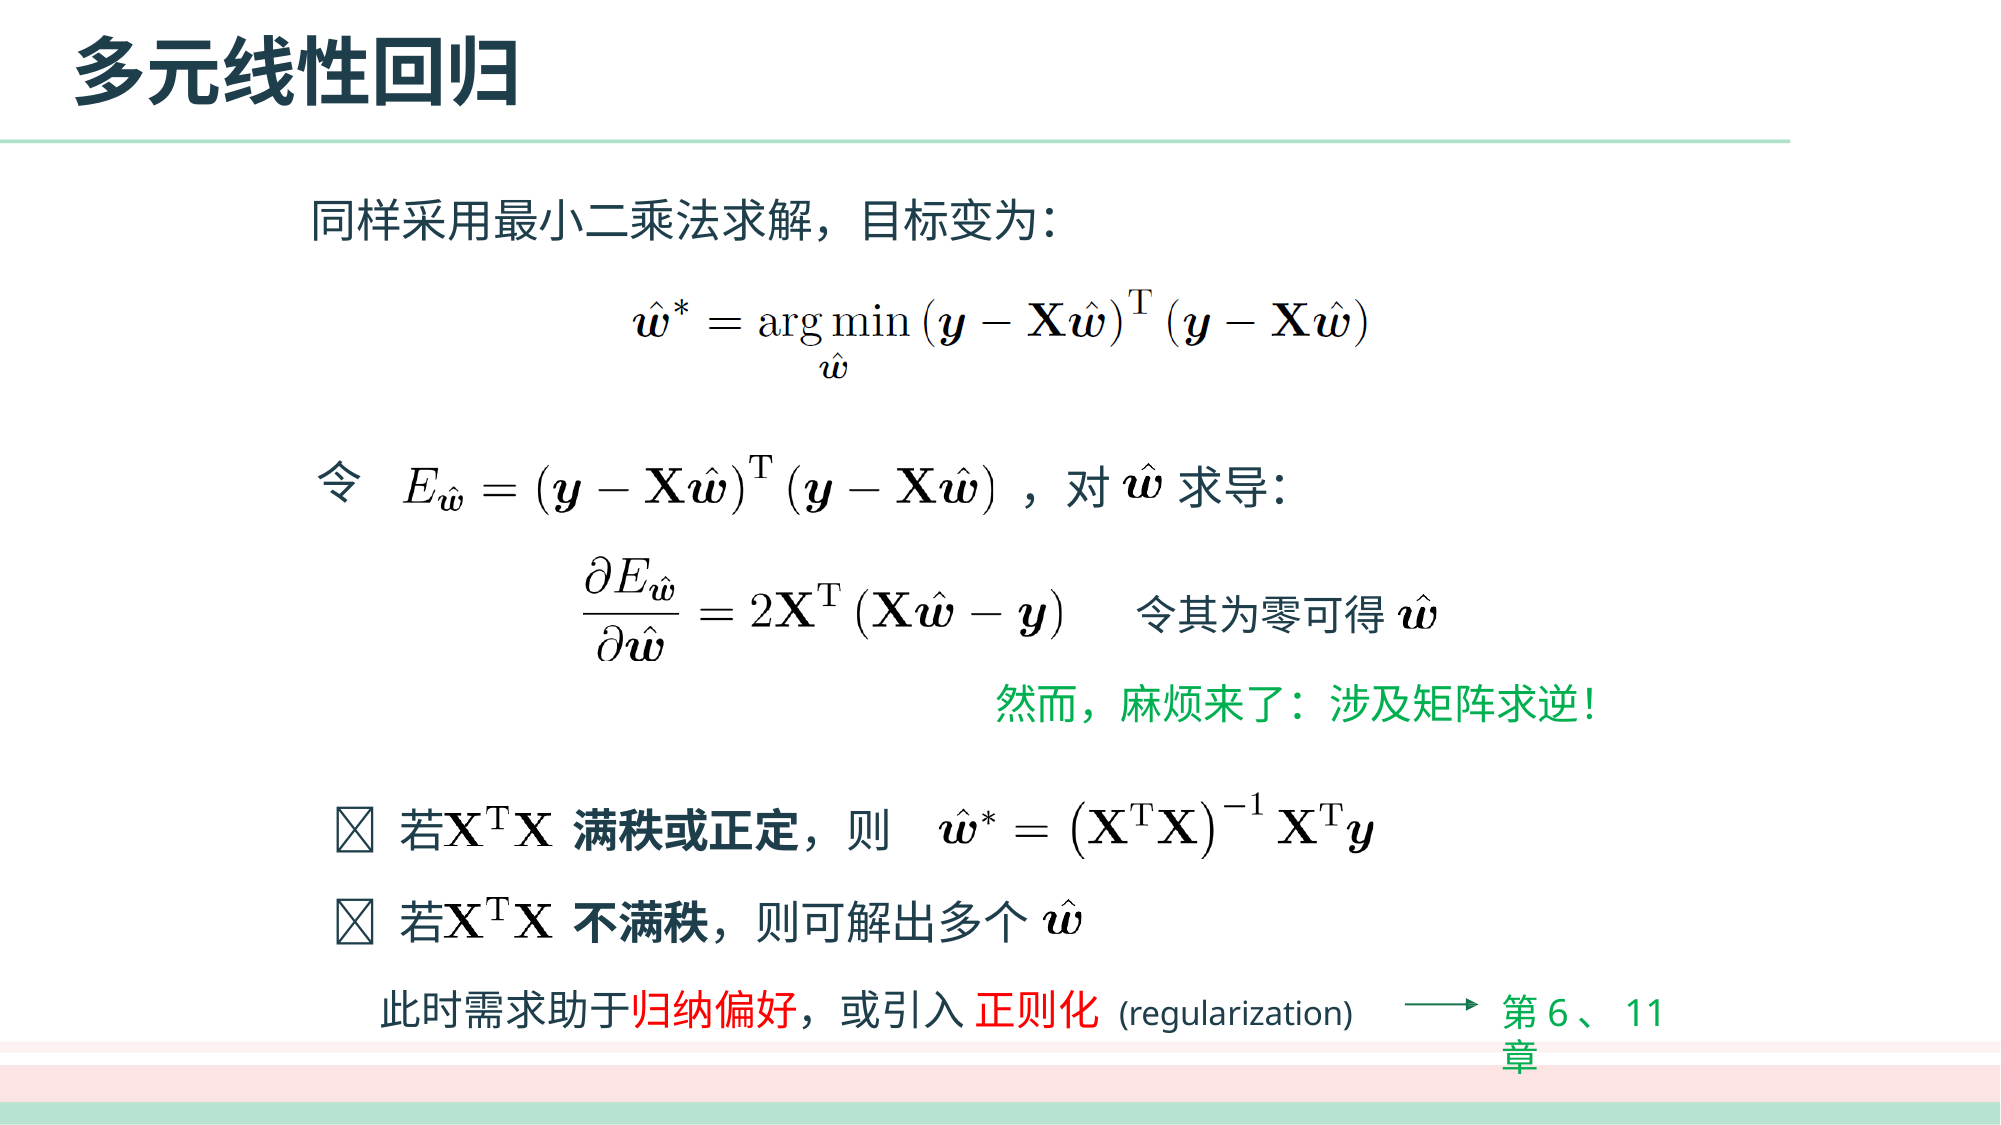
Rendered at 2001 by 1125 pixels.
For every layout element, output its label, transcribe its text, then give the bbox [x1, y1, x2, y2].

title 多元线性回归 [56, 11, 1782, 140]
text_box 令 [313, 453, 364, 509]
text_box 令其为零可得 然而，麻烦来了：涉及矩阵求逆！ [993, 588, 1623, 728]
text_box [402, 455, 994, 515]
picture [0, 0, 2001, 1125]
text_box [938, 792, 1374, 801]
text_box [1404, 998, 1479, 1011]
text_box 同样采用最小二乘法求解，目标变为： [308, 191, 1405, 247]
text_box  若 满秩或正定，则  若 不满秩，则可解出多个 此时需求助于归纳偏好，或引入 正则化 (regularization) [330, 801, 1379, 1034]
text_box [623, 273, 1375, 381]
text_box ，对 求导： [1017, 458, 1317, 514]
text_box 第6、11章 [1498, 989, 1687, 1080]
text_box [583, 556, 1062, 662]
